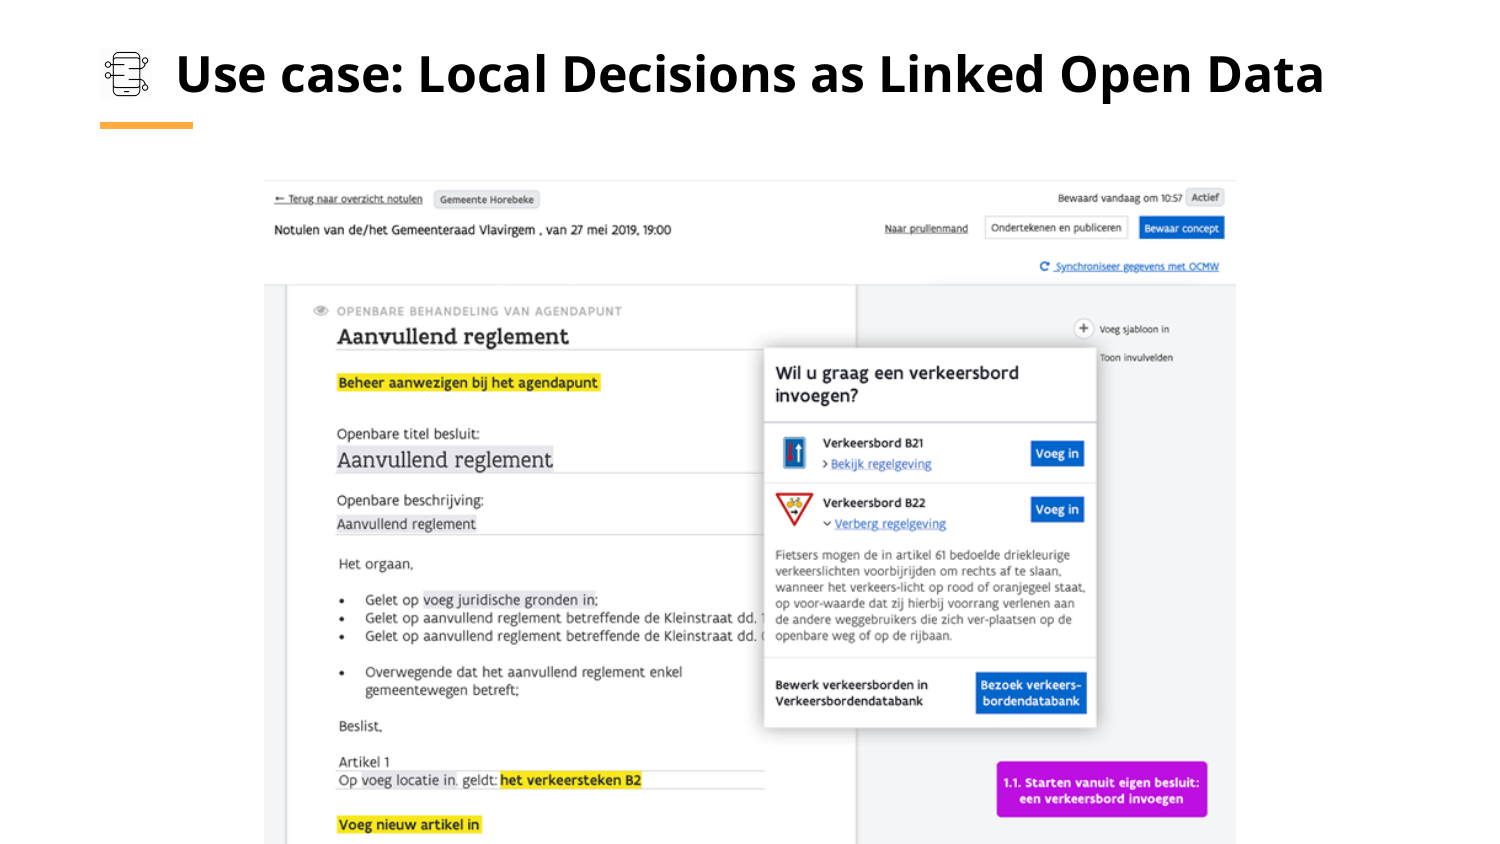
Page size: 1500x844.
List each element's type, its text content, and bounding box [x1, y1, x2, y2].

text_box Use case: Local Decisions as Linked Open Data [82, 27, 1451, 101]
picture [99, 47, 153, 101]
picture [264, 179, 1236, 844]
